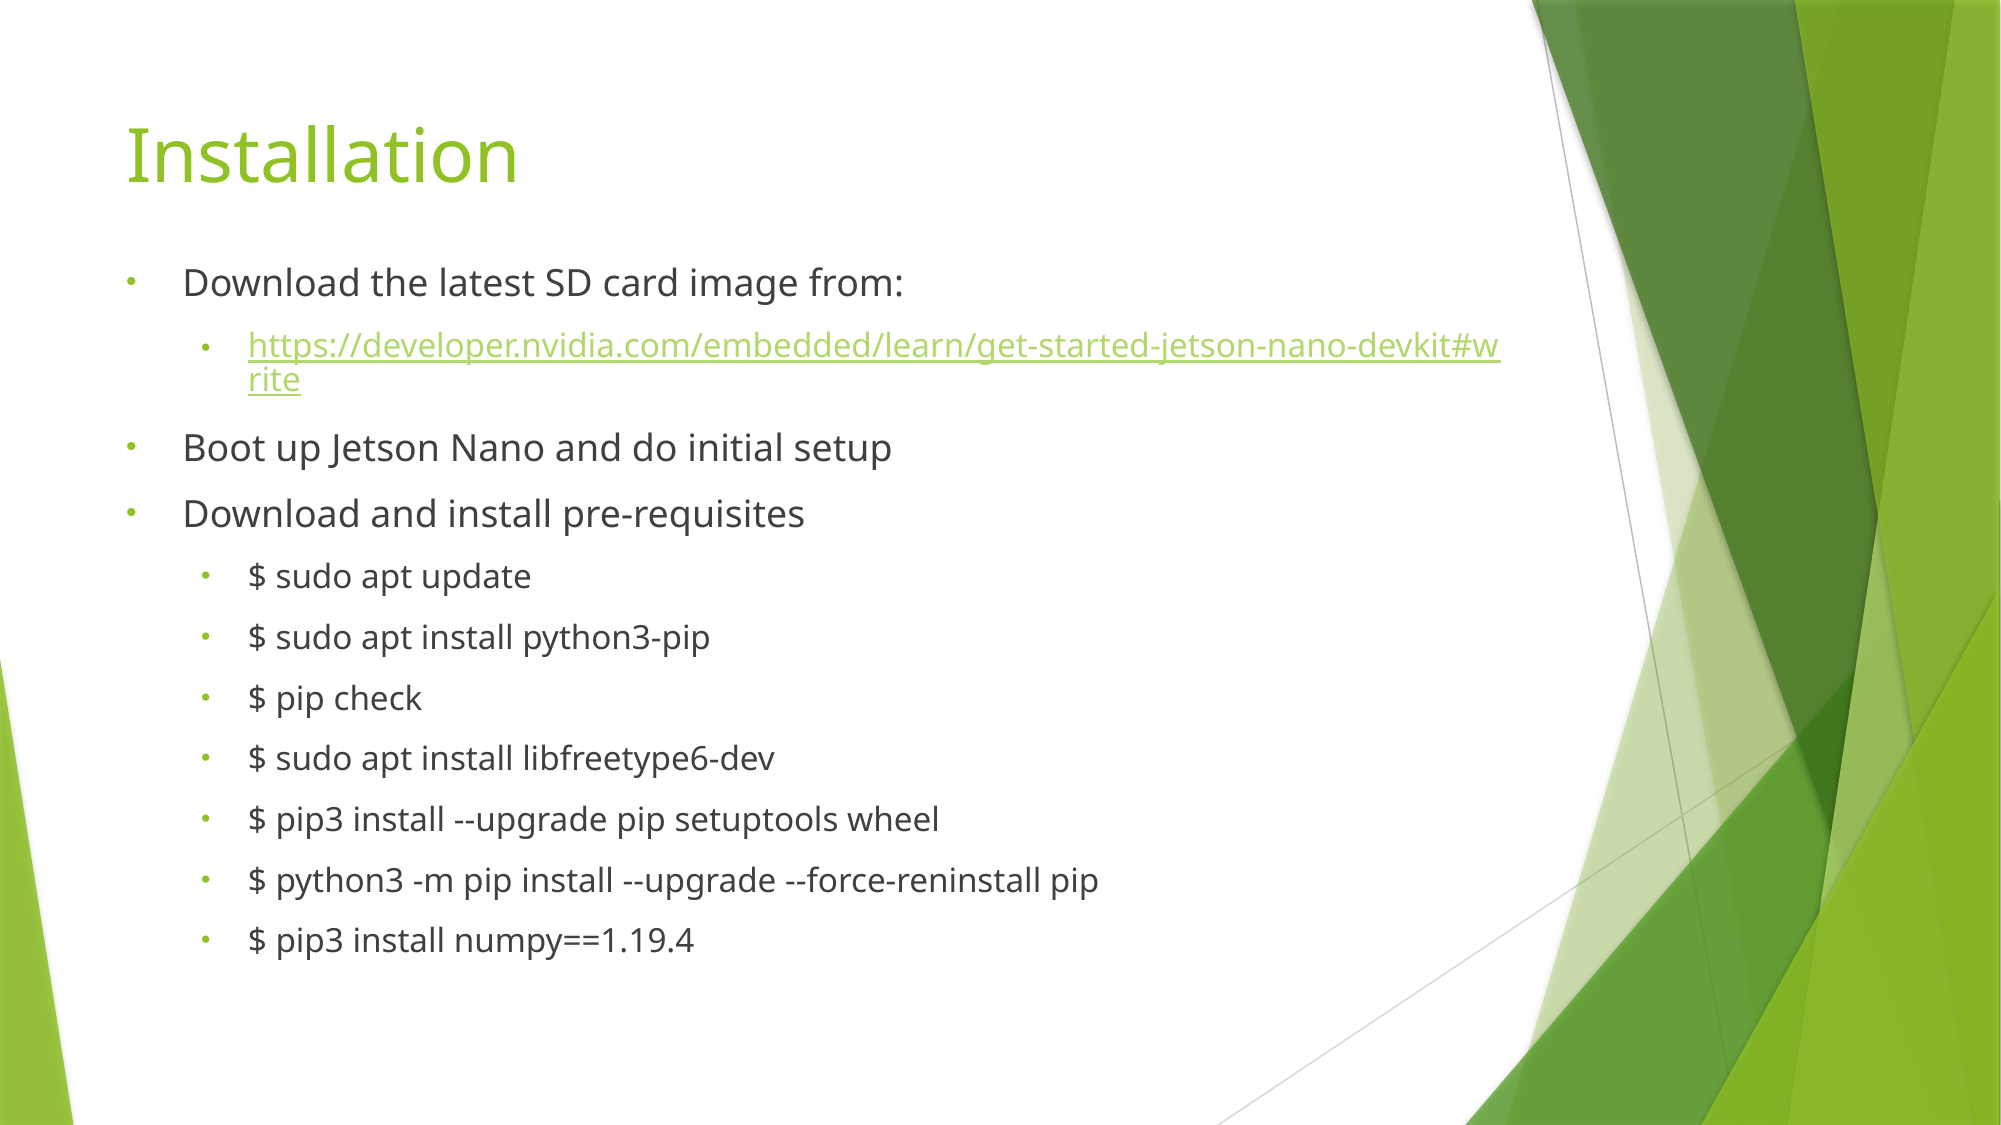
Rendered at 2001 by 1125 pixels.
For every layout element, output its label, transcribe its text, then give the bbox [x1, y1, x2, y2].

list Download the latest SD card image from: https://developer.nvidia.com/embedded/learn/get-started-jetson-nano-devkit#write Boot up Jetson Nano and do initial setup Download and install pre-requisites $ sudo apt update $ sudo apt install python3-pip $ pip check $ sudo apt install libfreetype6-dev $ pip3 install --upgrade pip setuptools wheel $ python3 -m pip install --upgrade --force-reninstall pip $ pip3 install numpy==1.19.4 [111, 251, 1522, 992]
title Installation [111, 99, 1522, 251]
